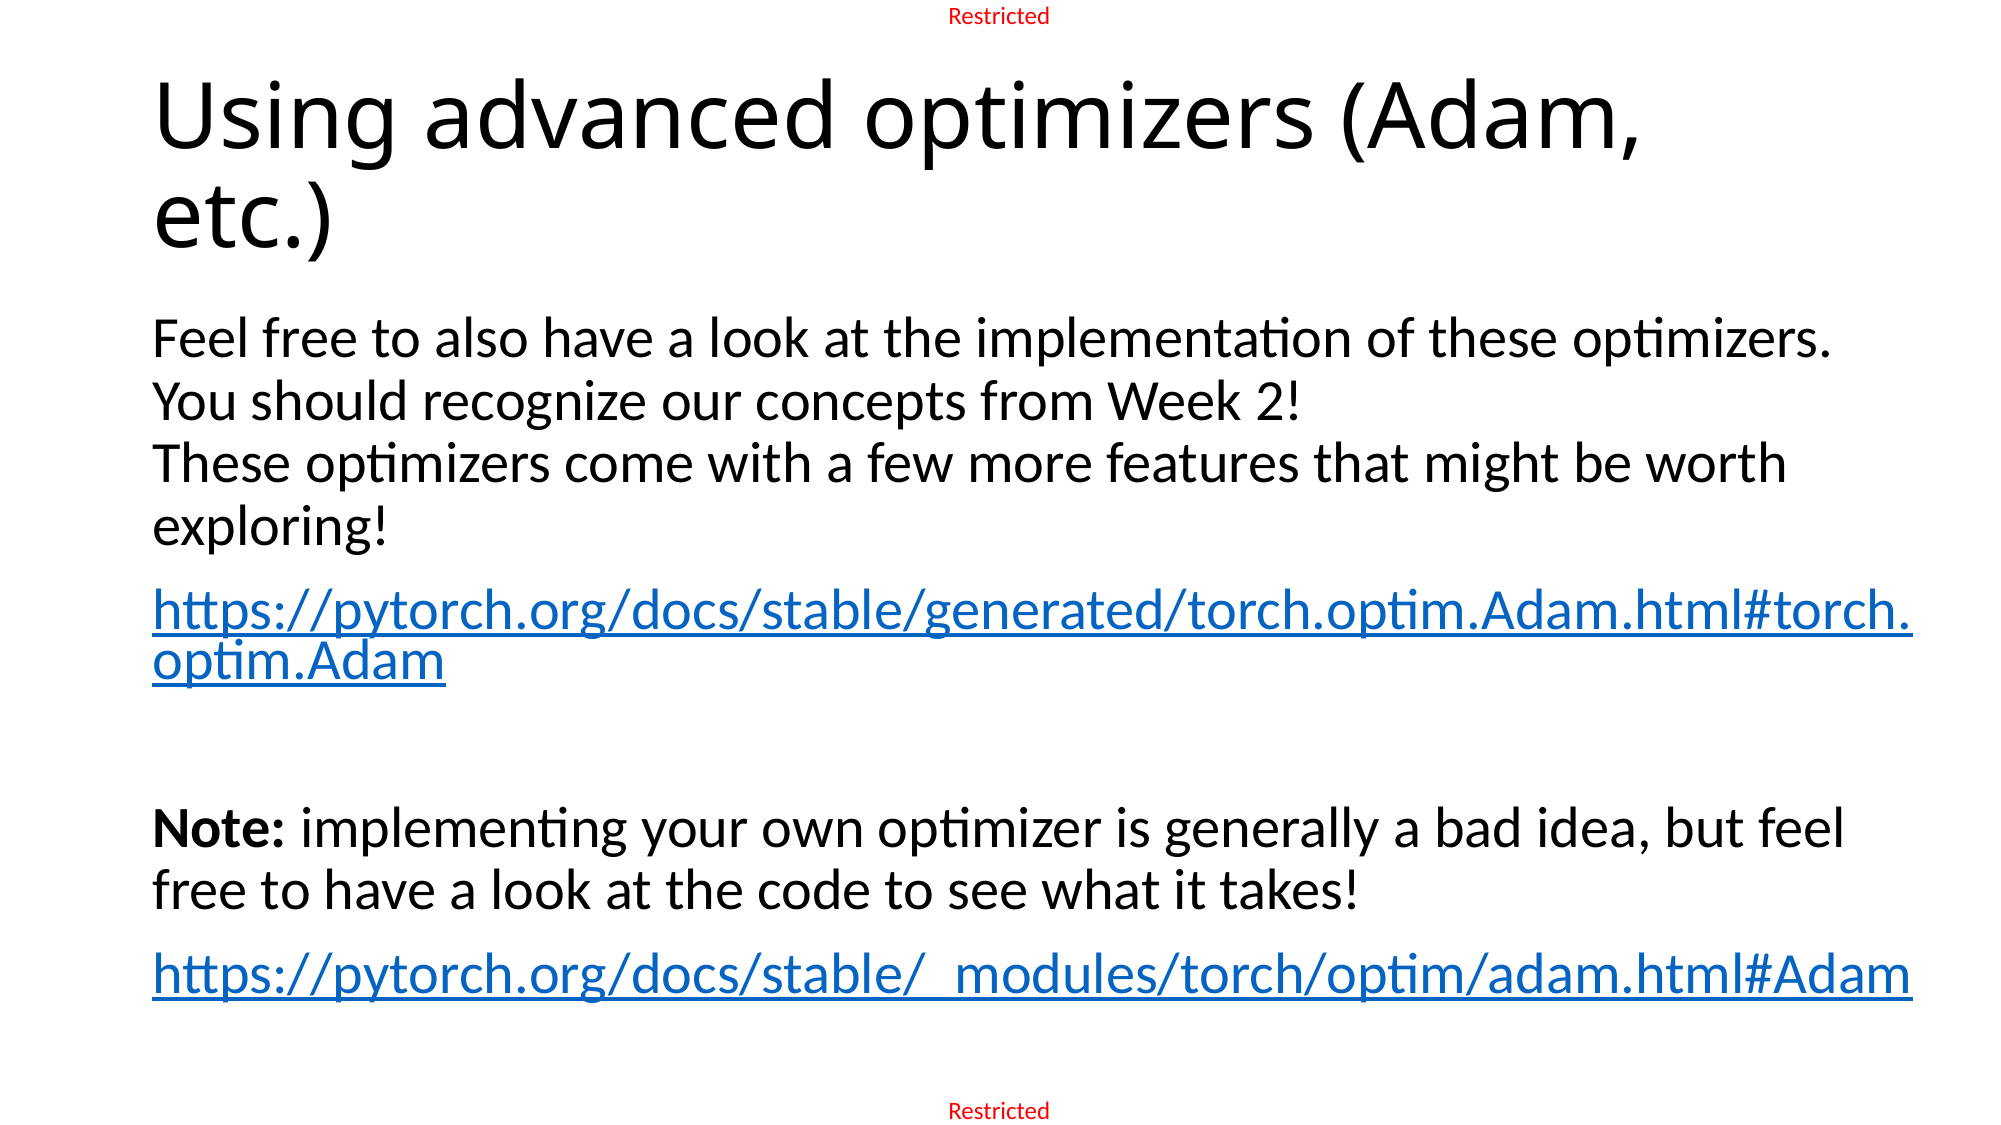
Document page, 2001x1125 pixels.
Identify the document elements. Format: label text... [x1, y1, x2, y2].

title Using advanced optimizers (Adam, etc.) [137, 59, 1863, 278]
list Feel free to also have a look at the implementation of these optimizers. You should recognize our concepts from Week 2! These optimizers come with a few more features that might be worth exploring! https://pytorch.org/docs/stable/generated/torch.optim.Adam.html#torch.optim.Adam Note: implementing your own optimizer is generally a bad idea, but feel free to have a look at the code to see what it takes! https://pytorch.org/docs/stable/_modules/torch/optim/adam.html#Adam [137, 299, 1943, 1125]
